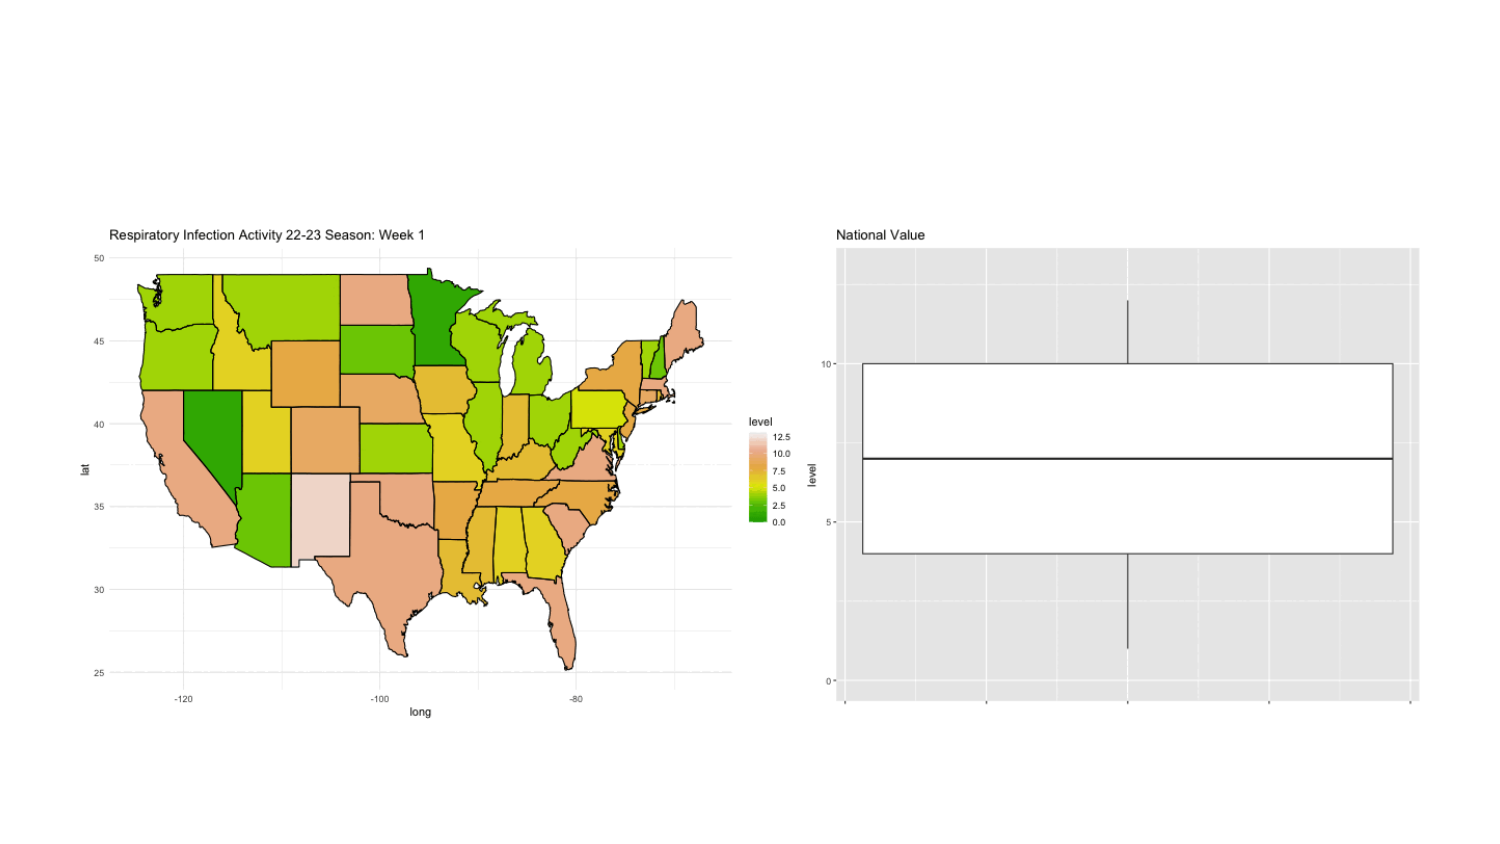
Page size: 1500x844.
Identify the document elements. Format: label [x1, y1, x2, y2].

picture [74, 224, 1426, 724]
